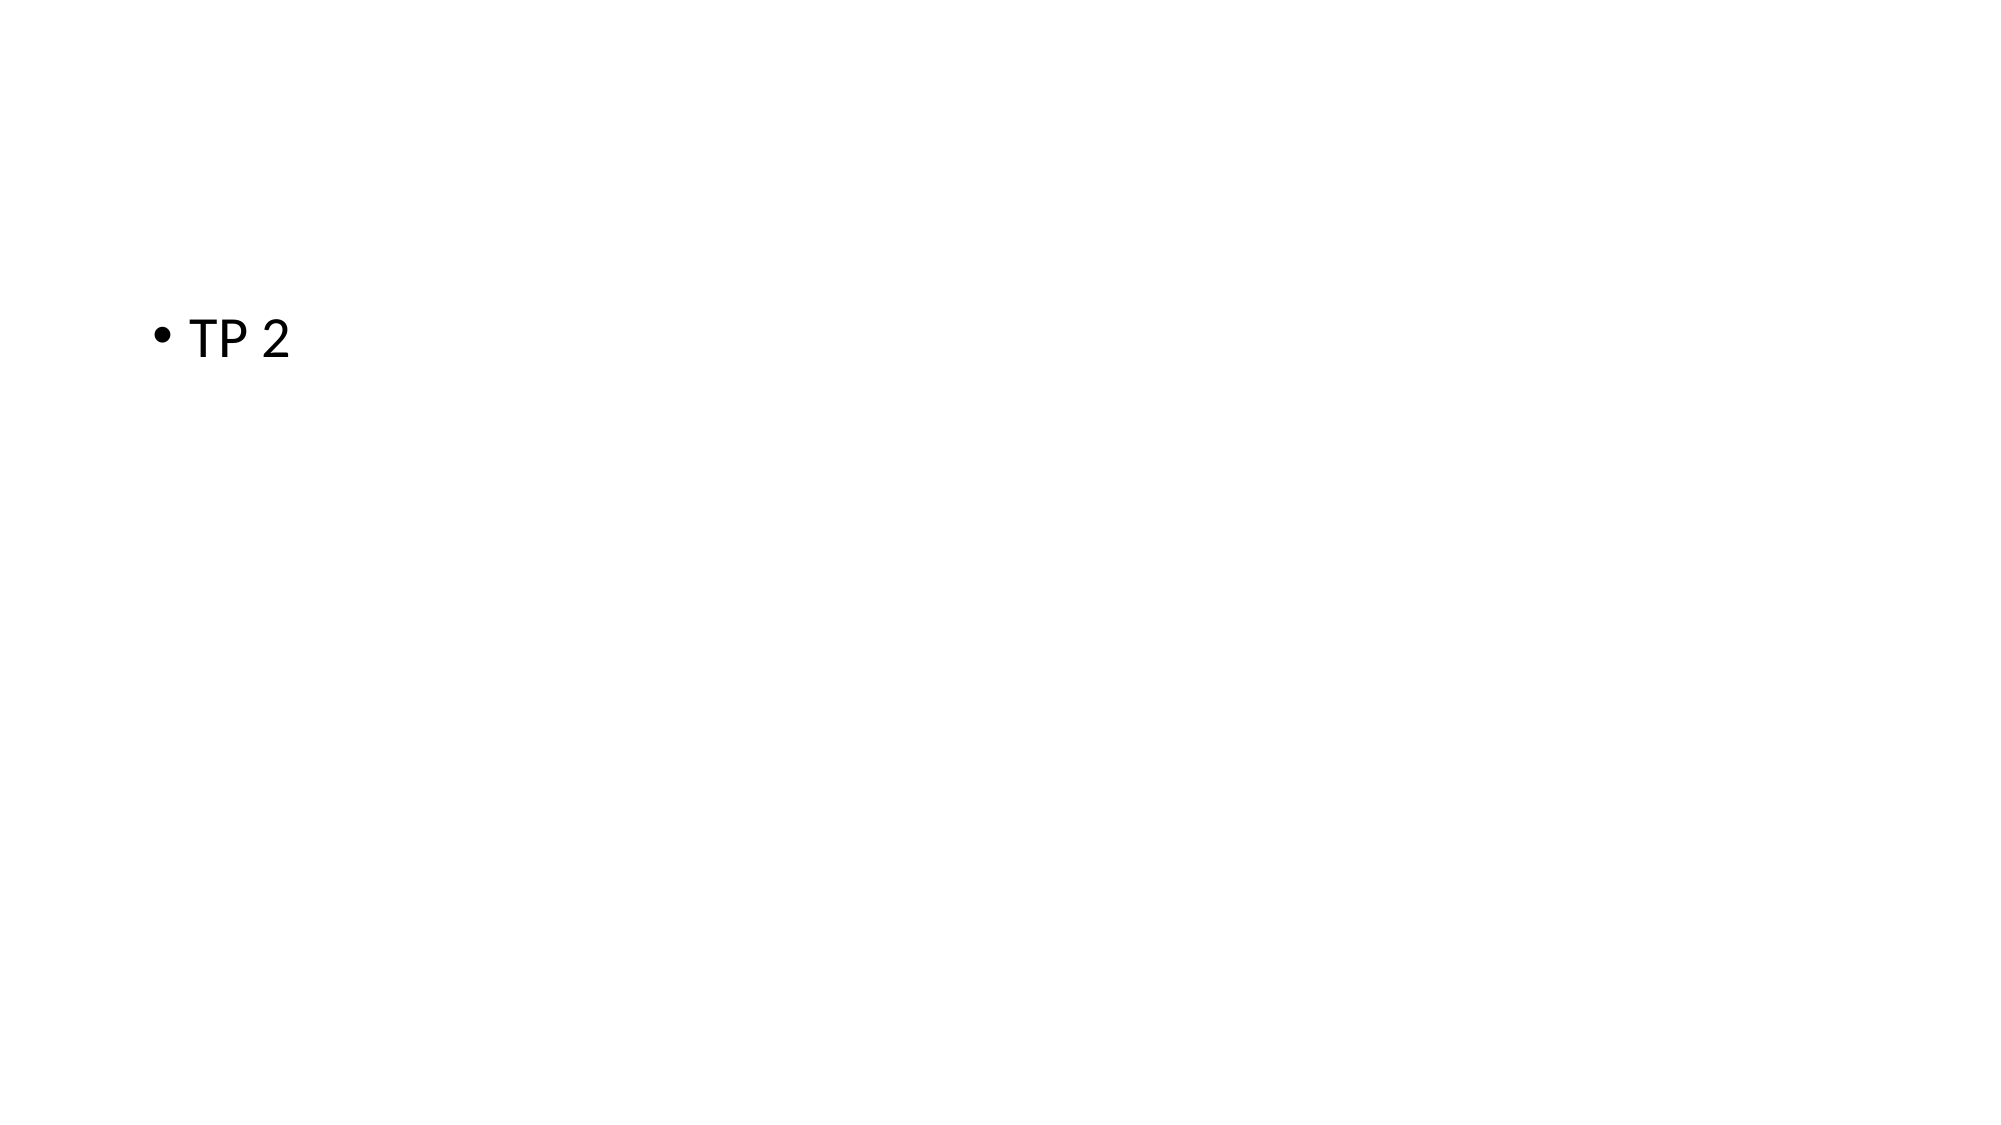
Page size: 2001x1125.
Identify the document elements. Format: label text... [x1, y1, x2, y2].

text_box TP 2 [137, 299, 1863, 1014]
